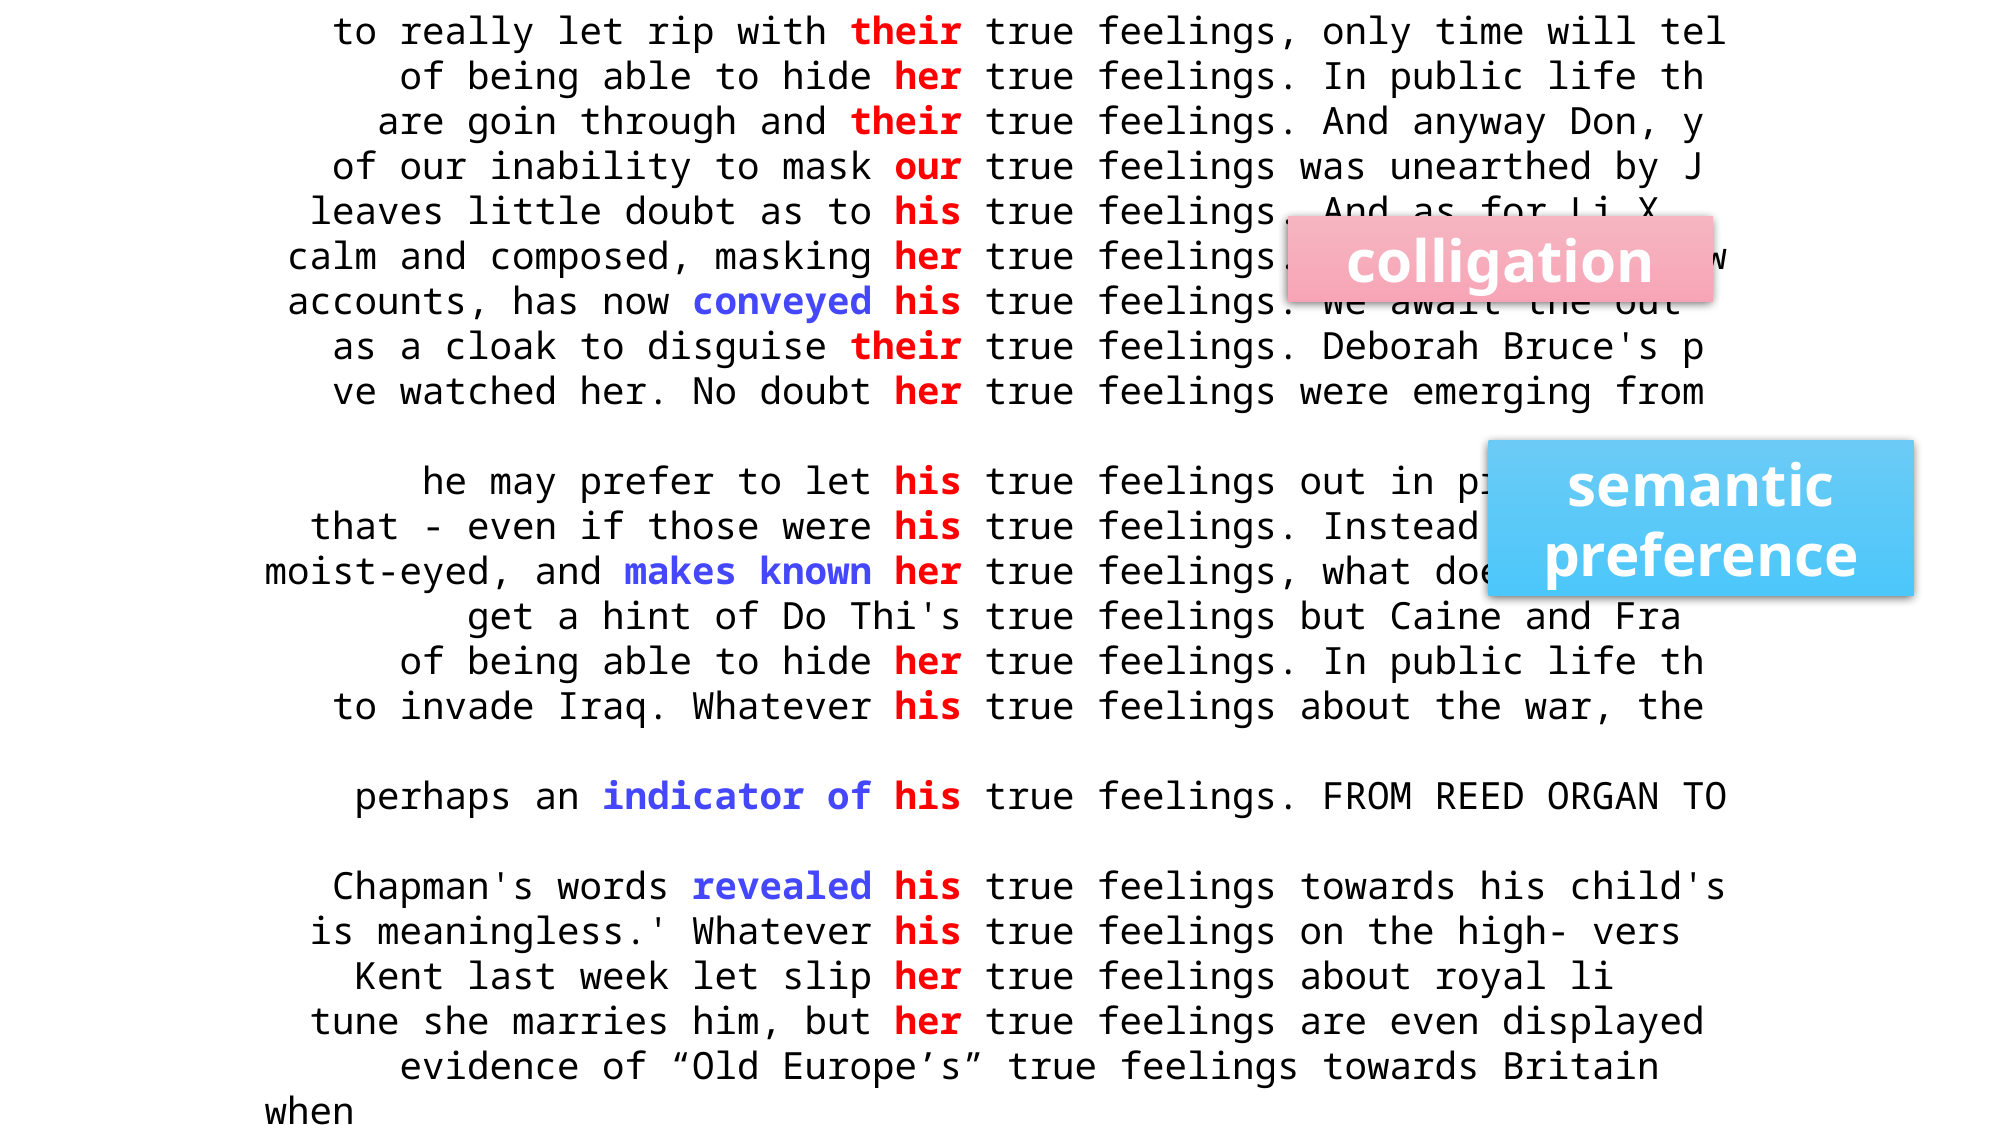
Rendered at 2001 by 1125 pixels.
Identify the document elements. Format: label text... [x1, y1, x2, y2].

text_box to really let rip with their true feelings, only time will tel of being able to hide her true feelings. In public life th are goin through and their true feelings. And anyway Don, y of our inability to mask our true feelings was unearthed by J leaves little doubt as to his true feelings. And as for Li X calm and composed, masking her true feelings. So her demeanour w accounts, has now conveyed his true feelings. We await the out as a cloak to disguise their true feelings. Deborah Bruce's p ve watched her. No doubt her true feelings were emerging from he may prefer to let his true feelings out in print. Today that - even if those were his true feelings. Instead he did s moist-eyed, and makes known her true feelings, what does Parker d get a hint of Do Thi's true feelings but Caine and Fra of being able to hide her true feelings. In public life th to invade Iraq. Whatever his true feelings about the war, the perhaps an indicator of his true feelings. FROM REED ORGAN TO Chapman's words revealed his true feelings towards his child's is meaningless.' Whatever his true feelings on the high- vers Kent last week let slip her true feelings about royal li tune she marries him, but her true feelings are even displayed evidence of “Old Europe’s” true feelings towards Britain when speak the truth or reveal your true feelings because that's NOT run. If he was disguising his true feelings he did it masterfully ple being able to express their true feelings of rawness and to p Chilean cities to express their true feelings about this fateful [249, 0, 1750, 1125]
text_box semantic preference [1488, 440, 1914, 596]
text_box colligation [1287, 216, 1713, 302]
